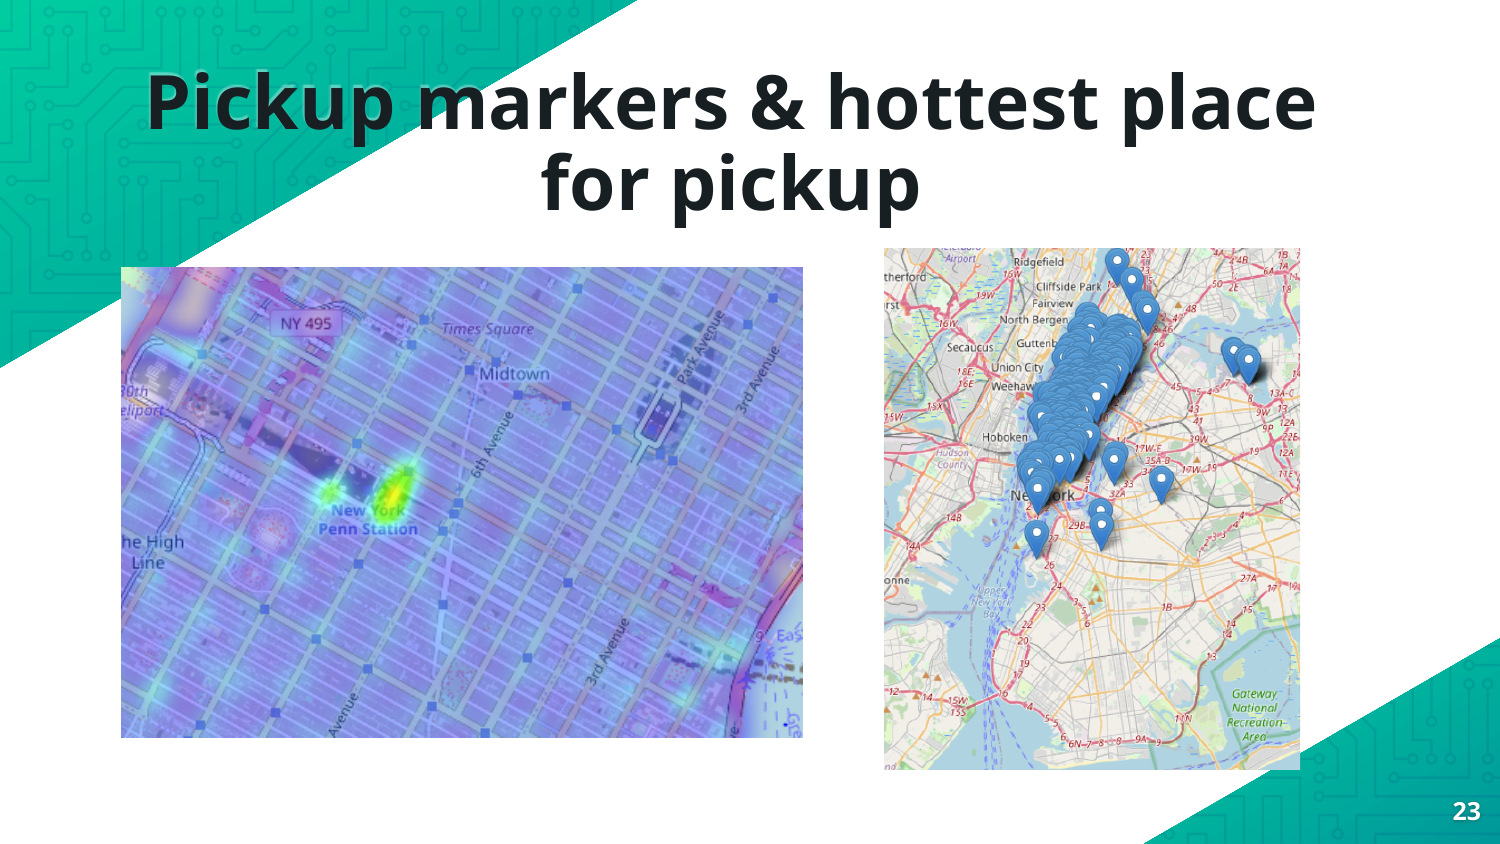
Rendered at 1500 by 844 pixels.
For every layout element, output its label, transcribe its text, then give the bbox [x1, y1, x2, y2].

picture [121, 248, 1301, 844]
title Pickup markers & hottest place for pickup [121, 65, 1341, 147]
slide_number 23 [1391, 779, 1482, 844]
